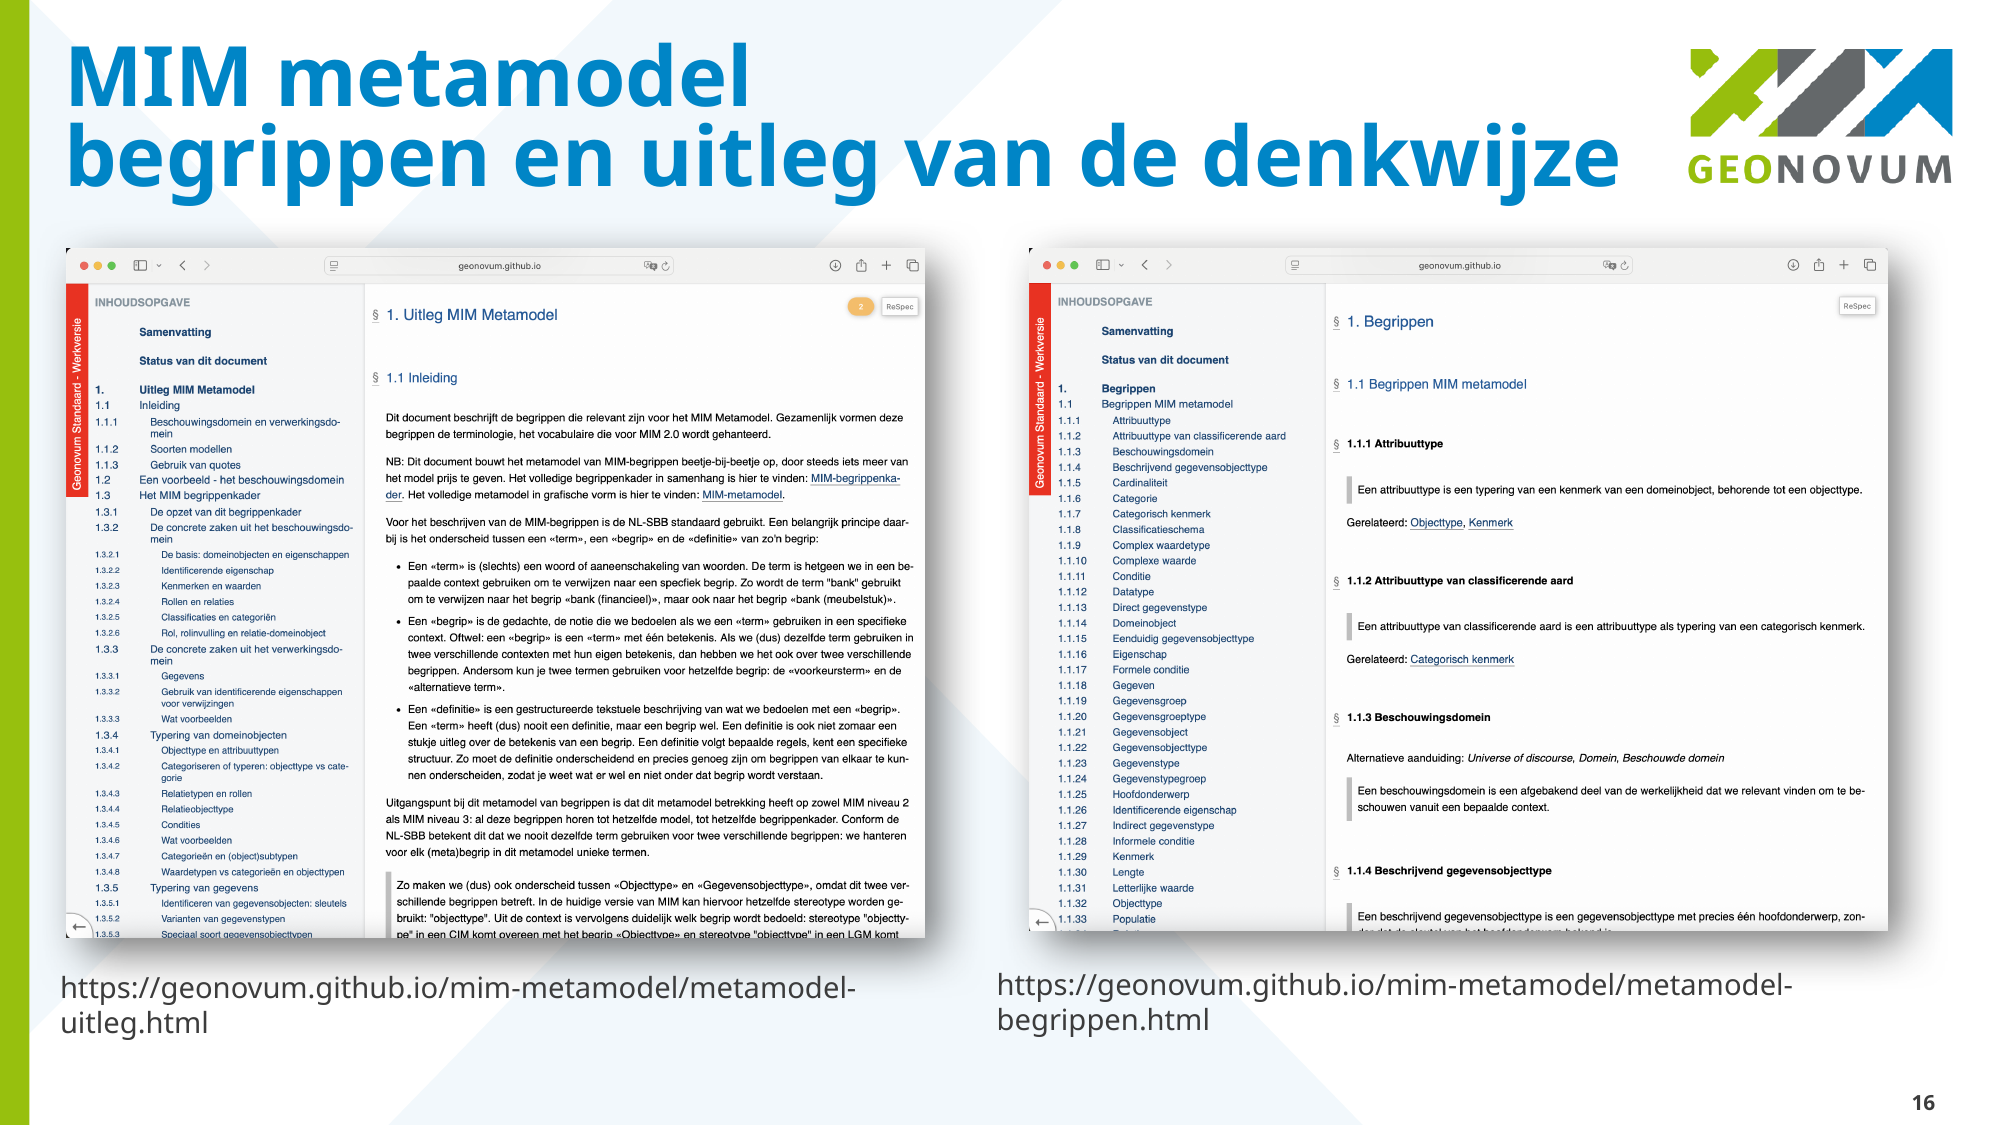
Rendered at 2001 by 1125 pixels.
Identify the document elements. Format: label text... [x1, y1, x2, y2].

title MIM metamodel begrippen en uitleg van de denkwijze [49, 0, 1654, 210]
picture [1686, 49, 1955, 186]
picture [66, 248, 925, 938]
slide_number 16 [1824, 1088, 1951, 1120]
text_box https://geonovum.github.io/mim-metamodel/metamodel-begrippen.html [981, 959, 1936, 1044]
picture [1029, 248, 1888, 931]
text_box https://geonovum.github.io/mim-metamodel/metamodel-uitleg.html [45, 962, 946, 1047]
